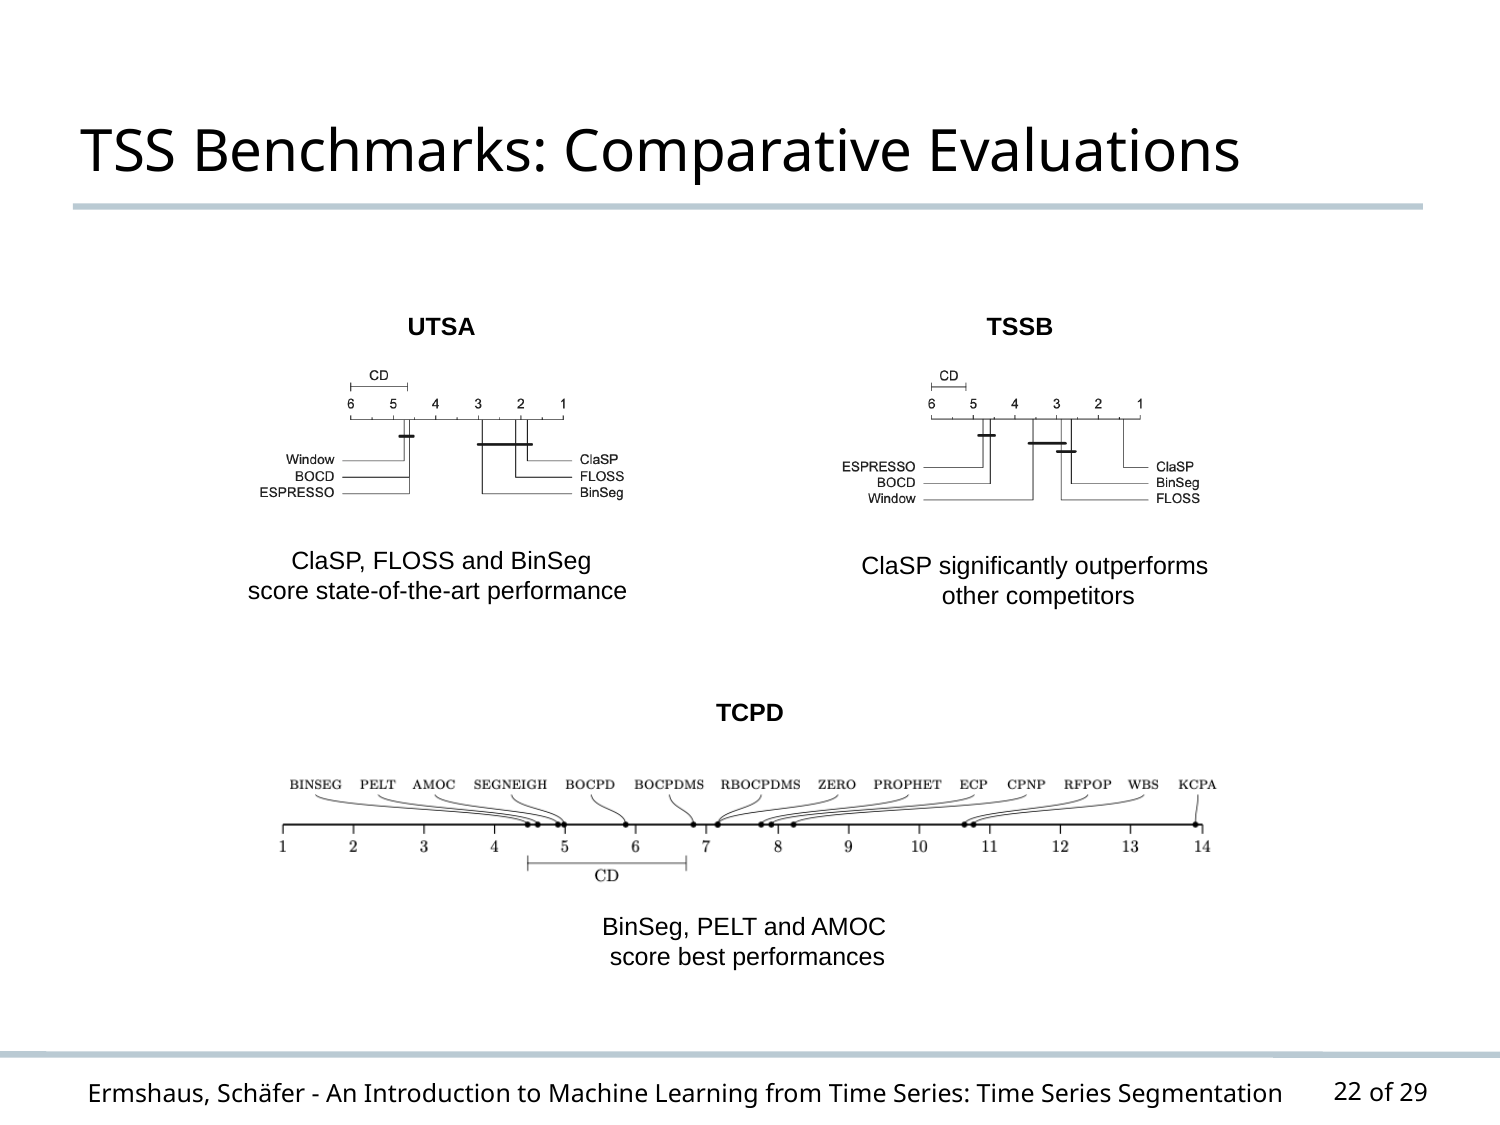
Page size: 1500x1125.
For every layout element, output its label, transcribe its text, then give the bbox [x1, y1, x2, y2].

list Ermshaus, Schäfer - An Introduction to Machine Learning from Time Series: Time Series Segmentation [80, 1077, 1268, 1107]
text_box TSSB [973, 310, 1067, 341]
picture [834, 363, 1206, 513]
picture [255, 363, 628, 506]
text_box ClaSP, FLOSS and BinSeg score state-of-the-art performance [247, 544, 636, 605]
text_box BinSeg, PELT and AMOC score best performances [601, 910, 894, 971]
text_box TCPD [703, 696, 797, 726]
title TSS Benchmarks: Comparative Evaluations [71, 0, 1423, 193]
picture [261, 748, 1239, 898]
slide_number 22 [1268, 1067, 1371, 1115]
text_box ClaSP significantly outperforms other competitors [861, 549, 1217, 610]
text_box UTSA [395, 310, 489, 341]
